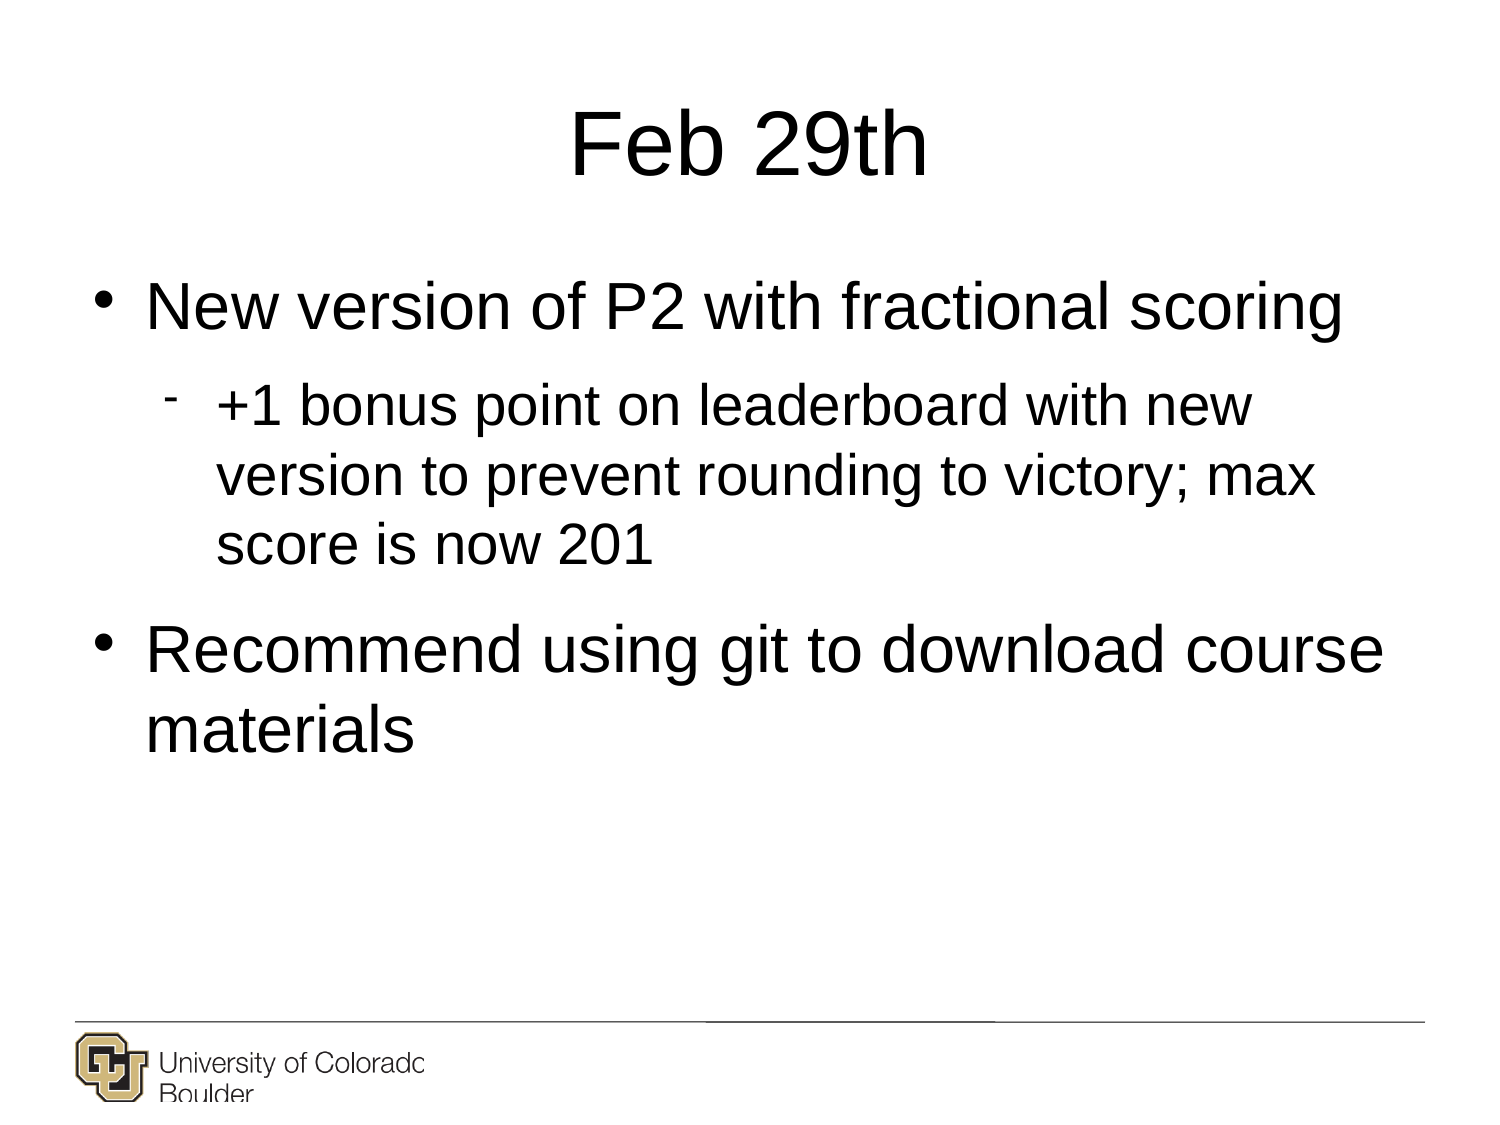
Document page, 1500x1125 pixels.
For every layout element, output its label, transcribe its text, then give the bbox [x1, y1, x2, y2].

title Feb 29th [75, 44, 1425, 233]
list New version of P2 with fractional scoring +1 bonus point on leaderboard with new version to prevent rounding to victory; max score is now 201 Recommend using git to download course materials [75, 263, 1425, 916]
